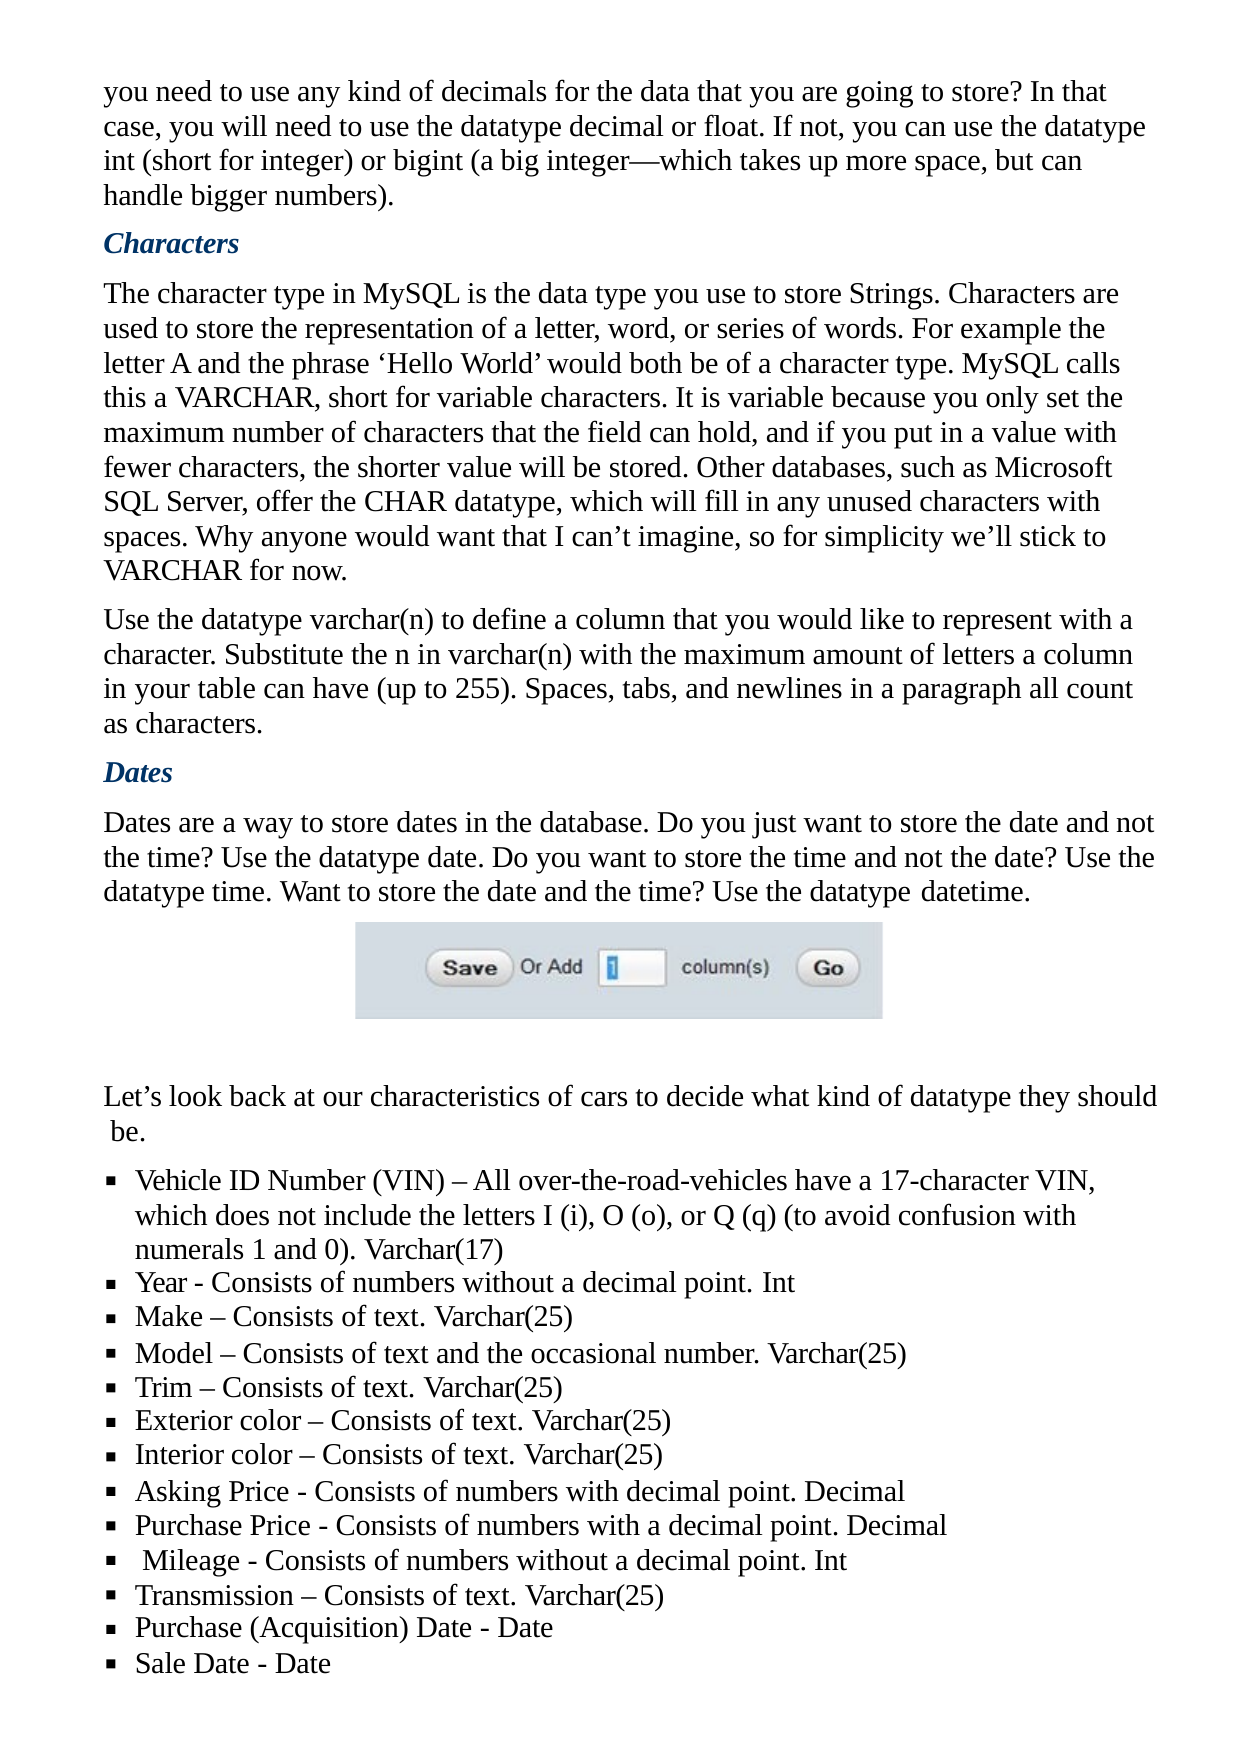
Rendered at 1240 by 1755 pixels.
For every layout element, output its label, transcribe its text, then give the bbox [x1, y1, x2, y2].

text_box Let’s look back at our characteristics of cars to decide what kind of datatype they should be. Vehicle ID Number (VIN) – All over-the-road-vehicles have a 17-character VIN, which does not include the letters I (i), O (o), or Q (q) (to avoid confusion with numerals 1 and 0). Varchar(17) Year - Consists of numbers without a decimal point. Int Make – Consists of text. Varchar(25) Model – Consists of text and the occasional number. Varchar(25) Trim – Consists of text. Varchar(25) Exterior color – Consists of text. Varchar(25) Interior color – Consists of text. Varchar(25) Asking Price - Consists of numbers with decimal point. Decimal Purchase Price - Consists of numbers with a decimal point. Decimal Mileage - Consists of numbers without a decimal point. Int Transmission – Consists of text. Varchar(25) Purchase (Acquisition) Date - Date Sale Date - Date [101, 1073, 1166, 1679]
text_box [355, 922, 884, 1019]
text_box you need to use any kind of decimals for the data that you are going to store? In that case, you will need to use the datatype decimal or float. If not, you can use the datatype int (short for integer) or bigint (a big integer—which takes up more space, but can handle bigger numbers). Characters The character type in MySQL is the data type you use to store Strings. Characters are used to store the representation of a letter, word, or series of words. For example the letter A and the phrase ‘Hello World’ would both be of a character type. MySQL calls this a VARCHAR, short for variable characters. It is variable because you only set the maximum number of characters that the field can hold, and if you put in a value with fewer characters, the shorter value will be stored. Other databases, such as Microsoft SQL Server, offer the CHAR datatype, which will fill in any unused characters with spaces. Why anyone would want that I can’t imagine, so for simplicity we’ll stick to VARCHAR for now. Use the datatype varchar(n) to define a column that you would like to represent with a character. Substitute the n in varchar(n) with the maximum amount of letters a column in your table can have (up to 255). Spaces, tabs, and newlines in a paragraph all count as characters. Dates Dates are a way to store dates in the database. Do you just want to store the date and not the time? Use the datatype date. Do you want to store the time and not the date? Use the datatype time. Want to store the date and the time? Use the datatype datetime. [101, 68, 1163, 908]
